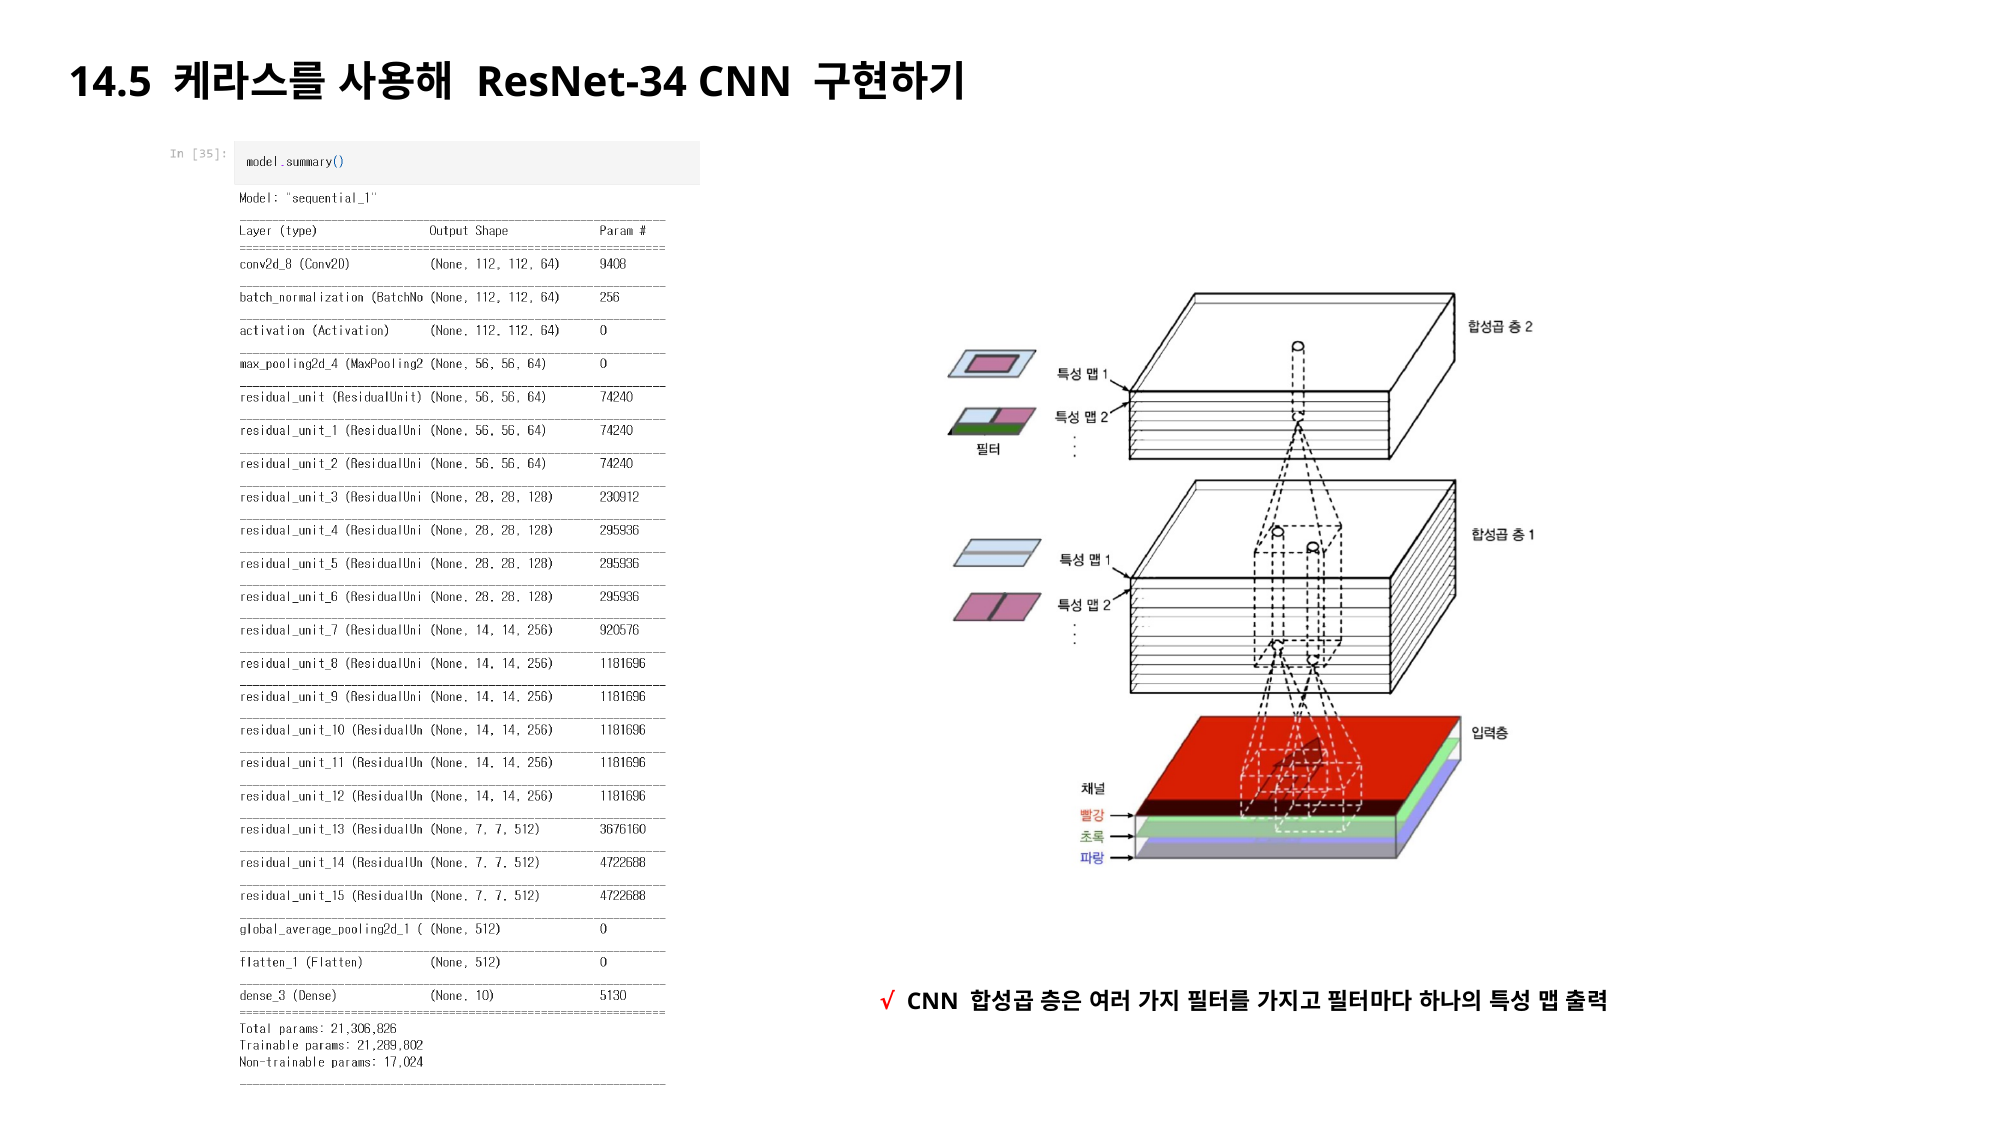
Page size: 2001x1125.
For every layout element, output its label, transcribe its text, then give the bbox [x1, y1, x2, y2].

picture [161, 141, 700, 1093]
text_box √ CNN 합성곱 층은 여러 가지 필터를 가지고 필터마다 하나의 특성 맵 출력 [864, 965, 1706, 1022]
text_box 14.5 케라스를 사용해 ResNet-34 CNN 구현하기 [53, 47, 1000, 112]
picture [928, 242, 1583, 883]
